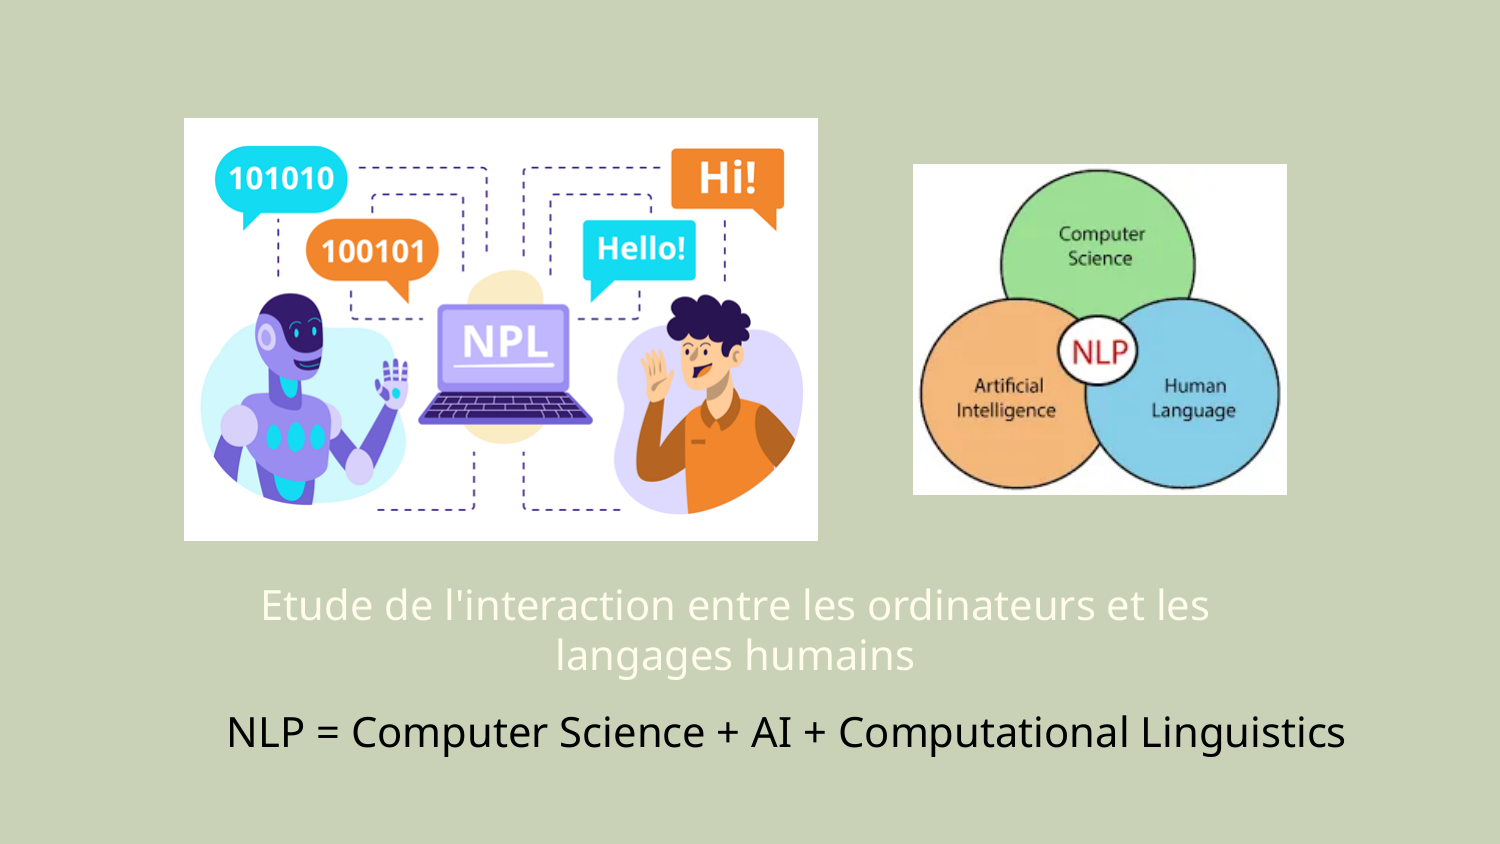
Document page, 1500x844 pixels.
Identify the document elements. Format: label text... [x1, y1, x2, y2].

title Etude de l'interaction entre les ordinateurs et les langages humains [184, 563, 1287, 834]
picture [913, 164, 1287, 495]
picture [184, 118, 818, 541]
text_box NLP = Computer Science + AI + Computational Linguistics [211, 698, 1363, 764]
